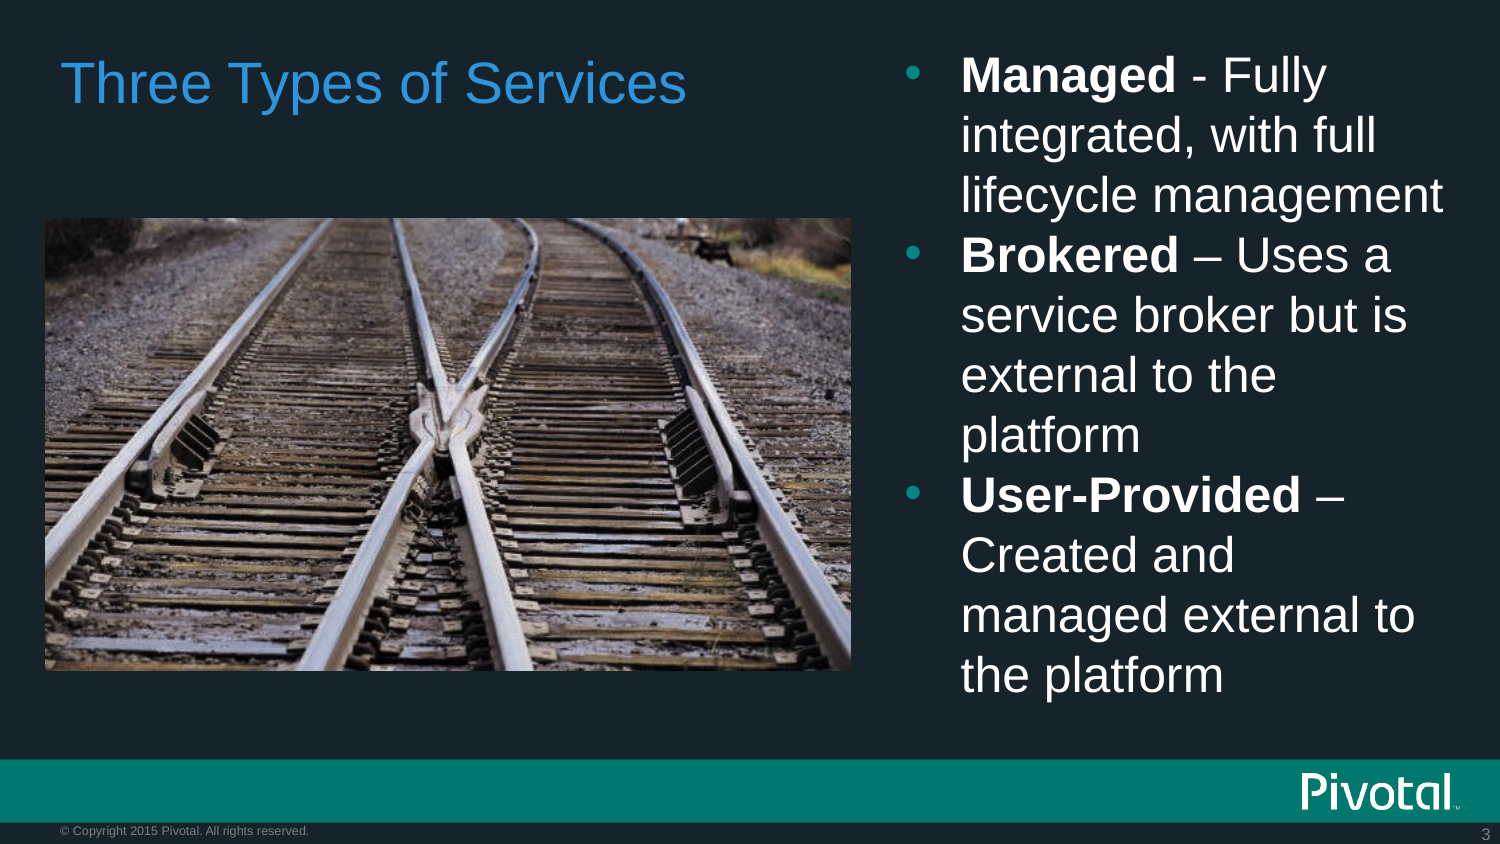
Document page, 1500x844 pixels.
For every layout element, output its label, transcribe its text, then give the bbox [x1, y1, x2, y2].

title Three Types of Services [60, 53, 889, 129]
text_box Managed - Fully integrated, with full lifecycle management Brokered – Uses a service broker but is external to the platform User-Provided – Created and managed external to the platform [889, 35, 1473, 755]
picture [45, 218, 851, 672]
picture [1302, 773, 1460, 810]
